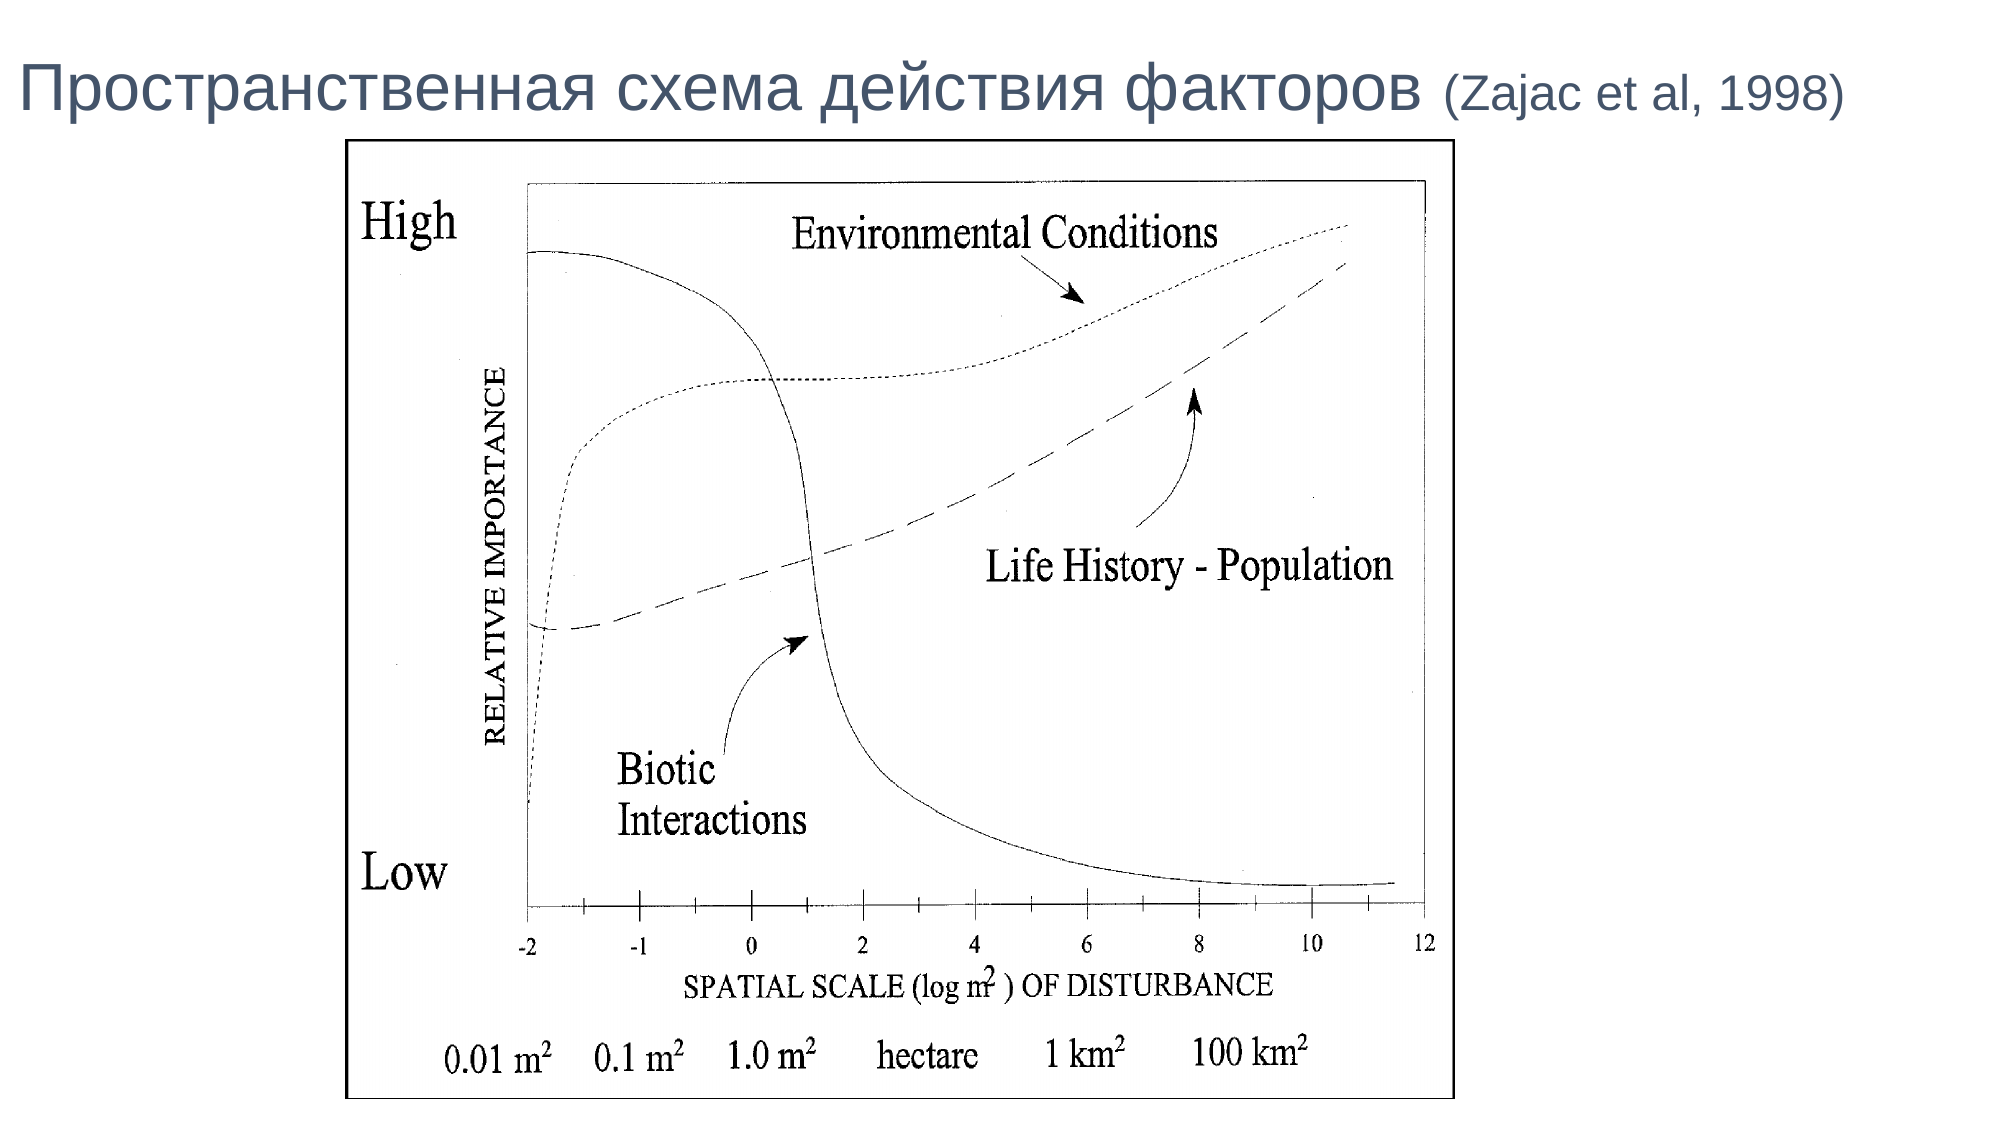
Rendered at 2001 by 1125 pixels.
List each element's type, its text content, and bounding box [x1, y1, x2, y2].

picture [344, 139, 1455, 1099]
text_box Пространственная схема действия факторов (Zajac et al, 1998) [0, 0, 1865, 168]
